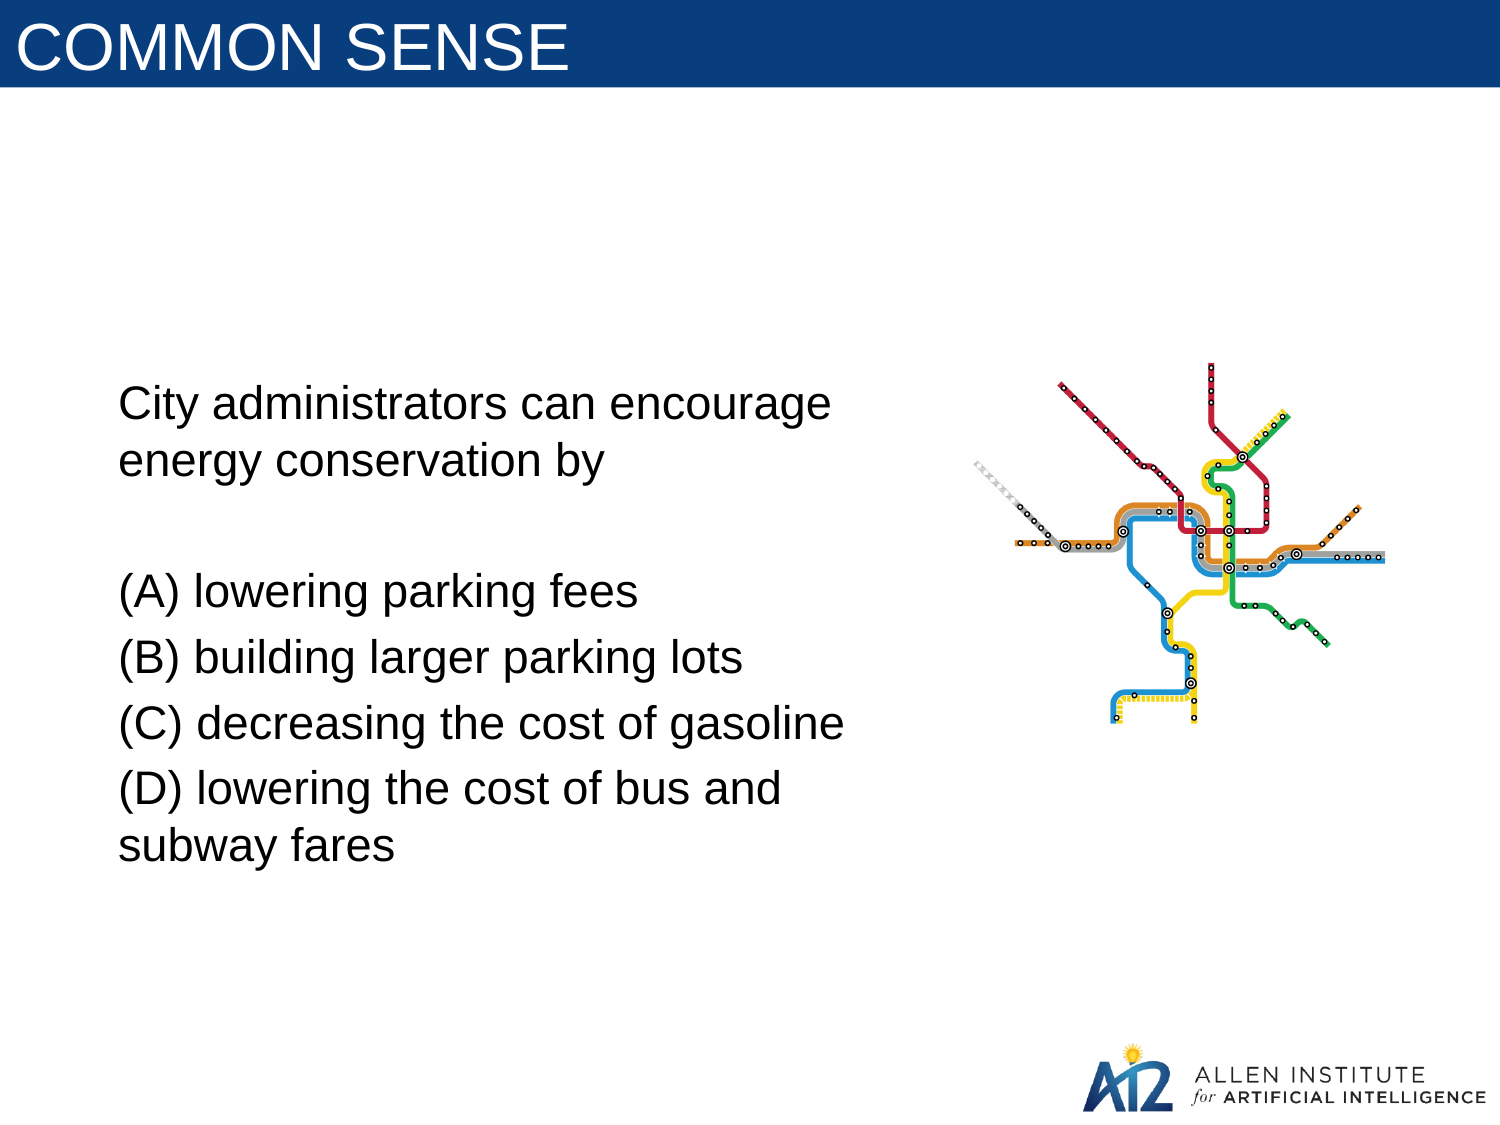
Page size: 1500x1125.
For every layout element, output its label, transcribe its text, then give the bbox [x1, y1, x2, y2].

picture [1076, 1038, 1500, 1120]
list City administrators can encourage energy conservation by (A) lowering parking fees (B) building larger parking lots (C) decreasing the cost of gasoline (D) lowering the cost of bus and subway fares [102, 364, 885, 884]
title COMMON SENSE [0, 0, 1500, 88]
picture [965, 348, 1398, 737]
